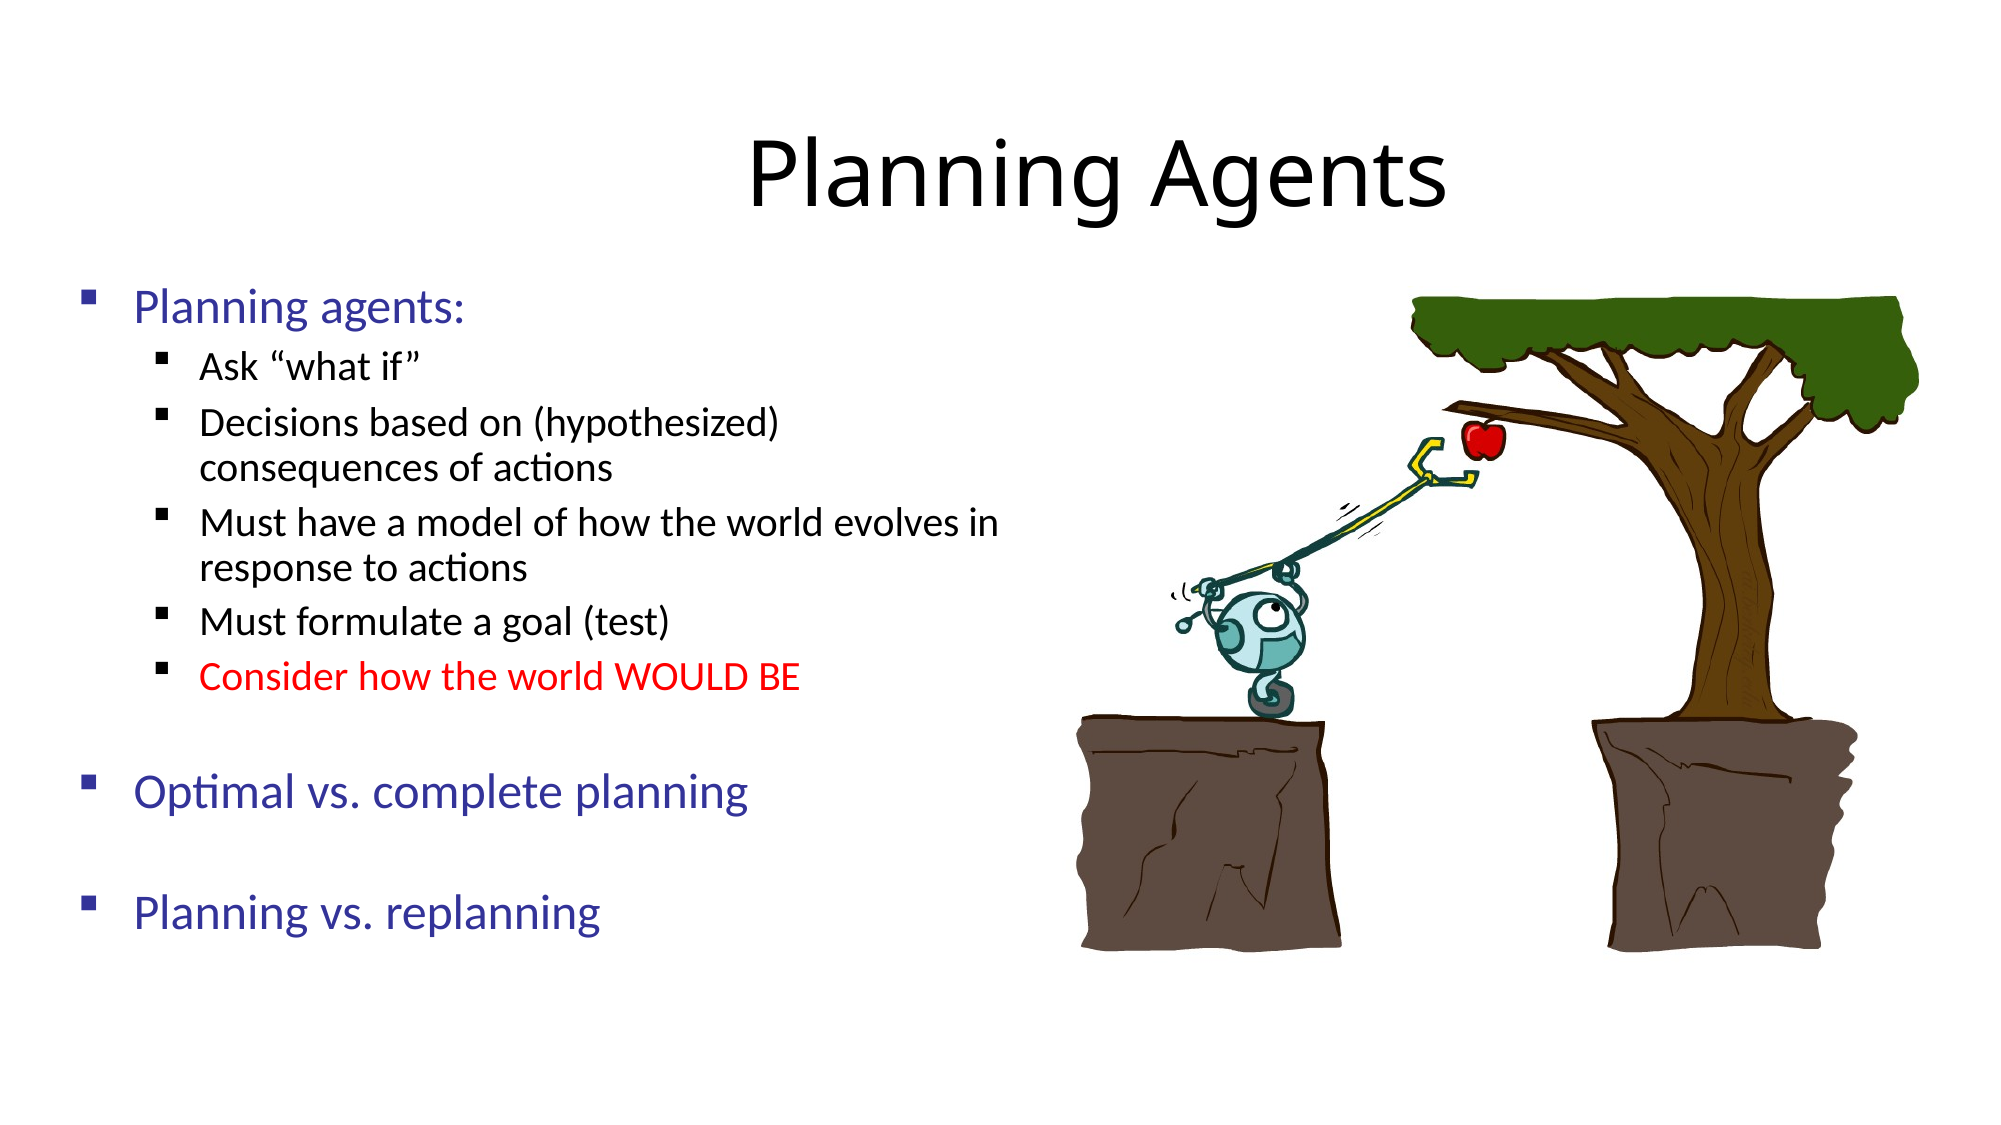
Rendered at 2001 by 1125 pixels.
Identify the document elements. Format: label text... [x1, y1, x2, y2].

text_box Planning agents: Ask “what if” Decisions based on (hypothesized) consequences of actions Must have a model of how the world evolves in response to actions Must formulate a goal (test) Consider how the world WOULD BE Optimal vs. complete planning Planning vs. replanning [75, 264, 1004, 940]
title Planning Agents [137, 73, 1863, 264]
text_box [1062, 286, 1927, 963]
